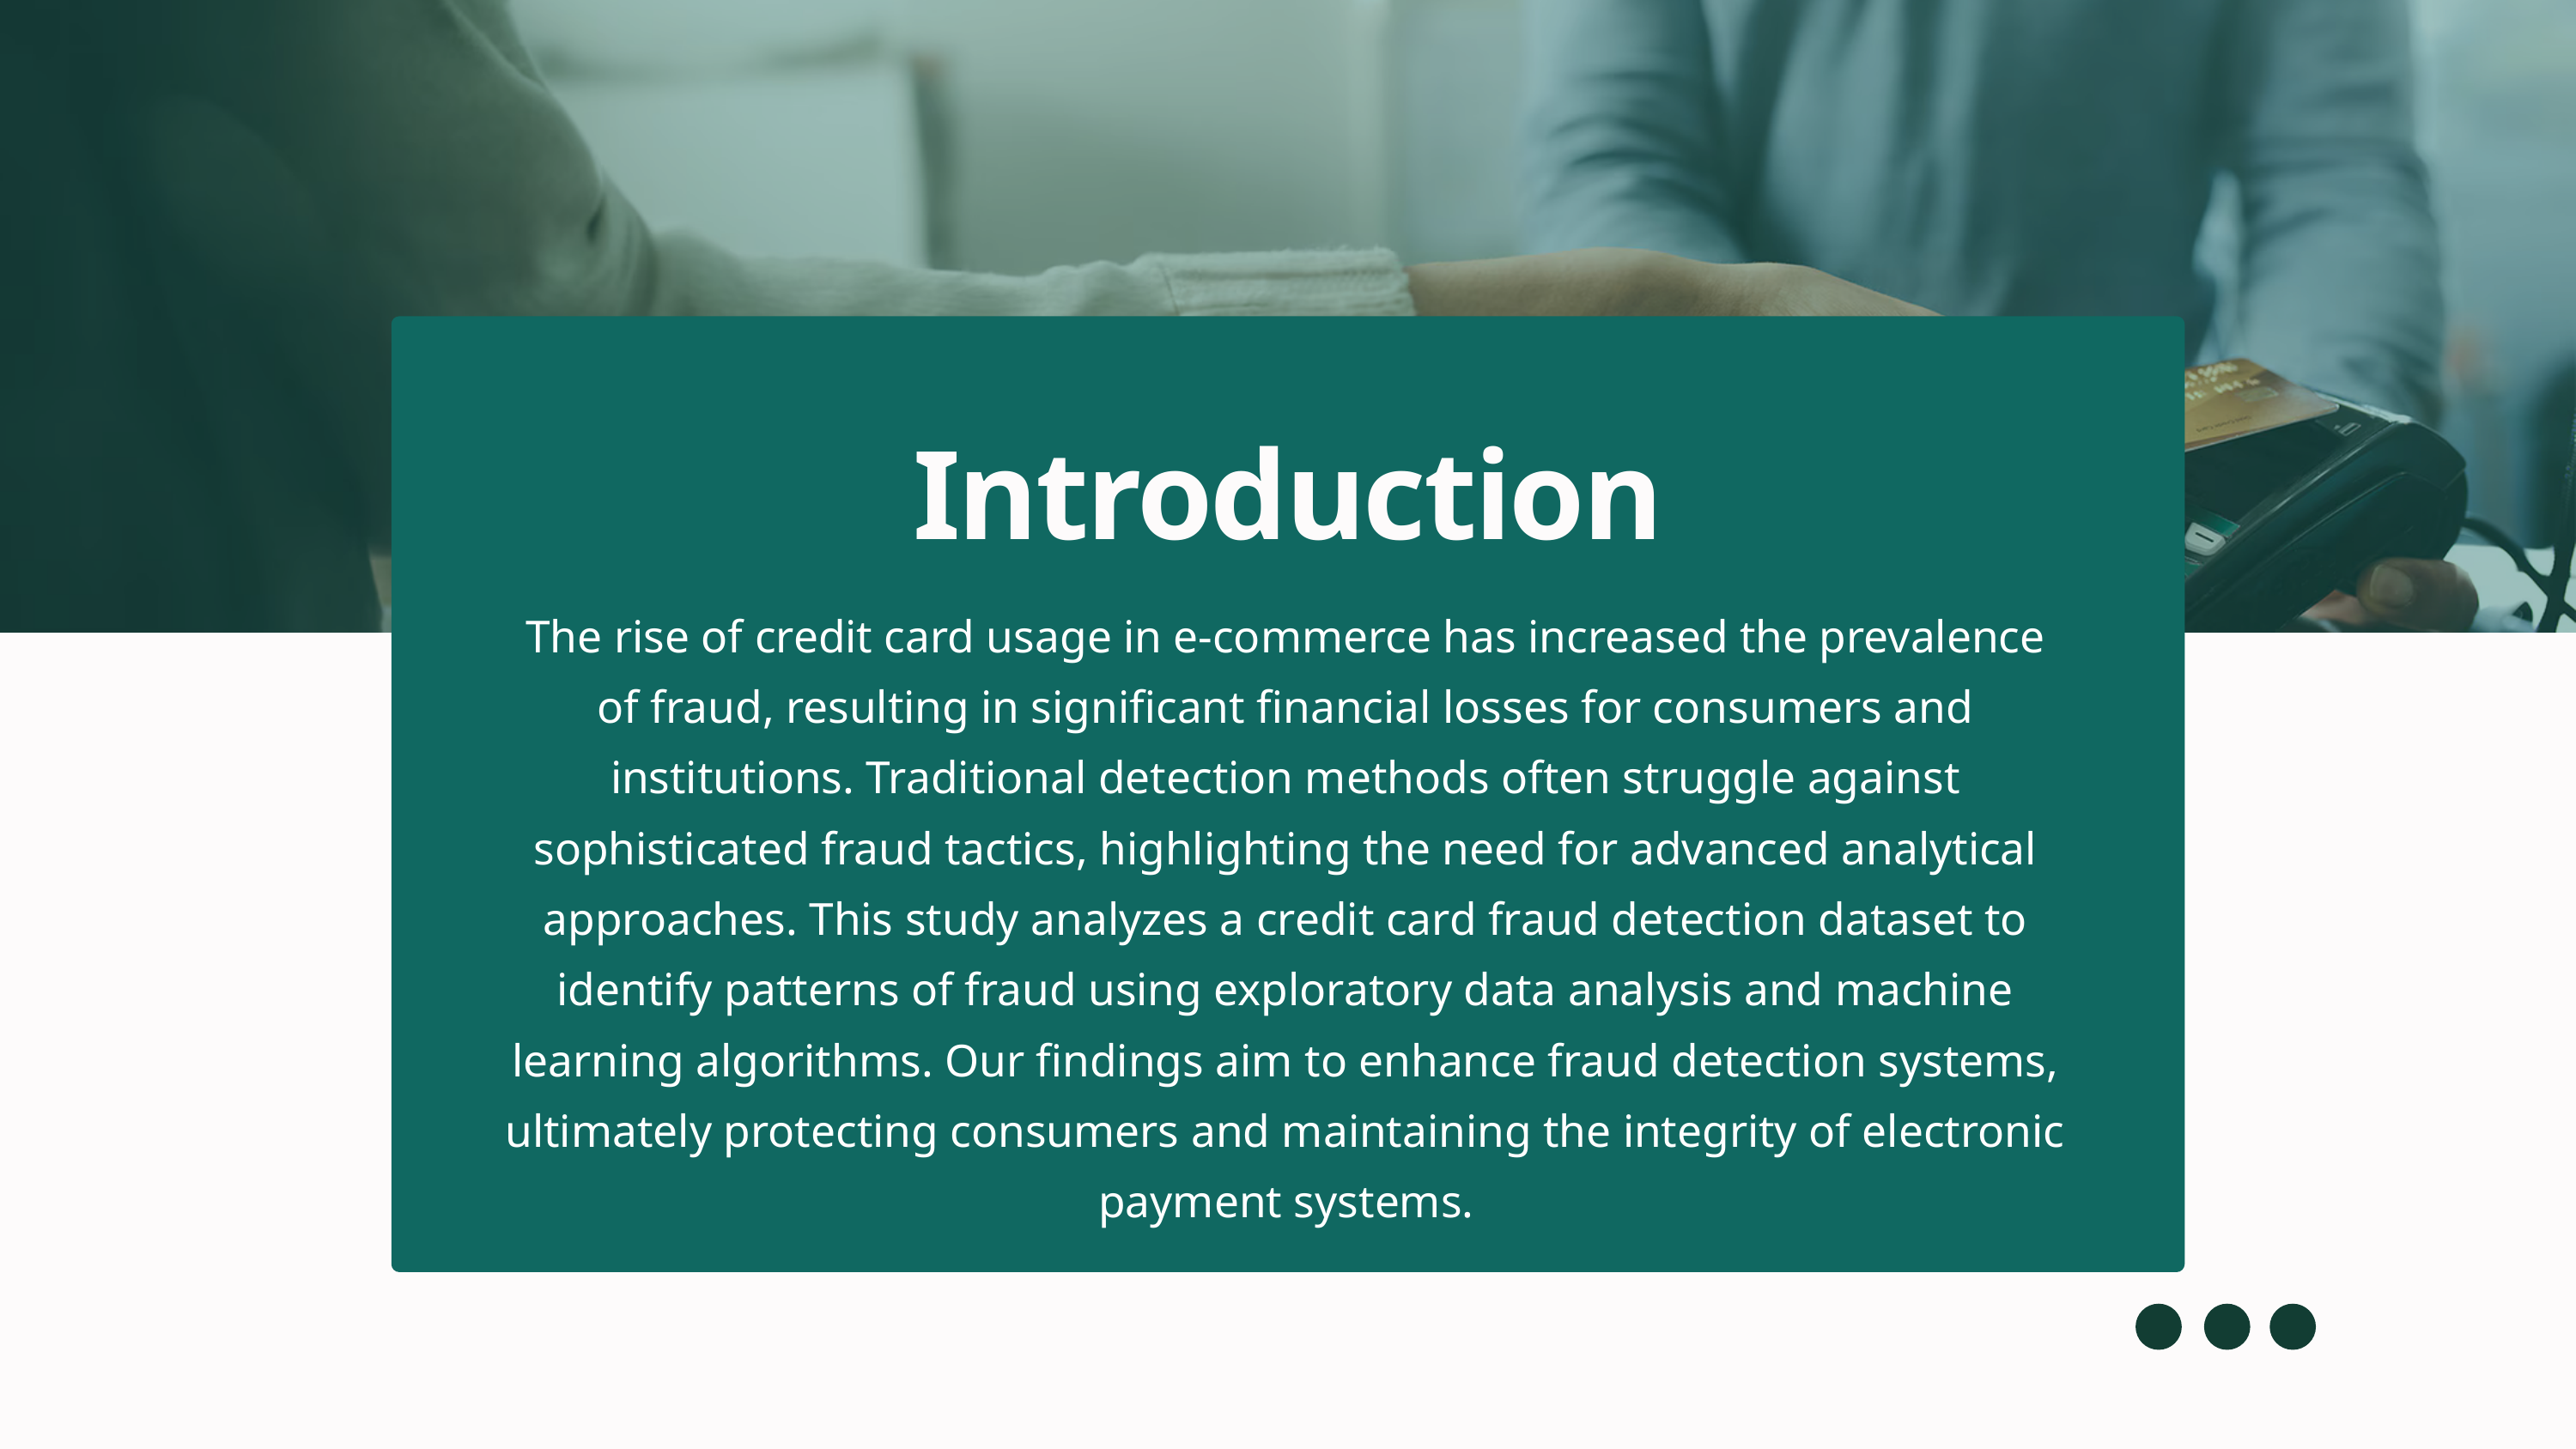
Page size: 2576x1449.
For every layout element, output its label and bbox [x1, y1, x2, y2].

text_box [0, 0, 2576, 634]
text_box [391, 316, 2185, 1273]
text_box [2135, 1303, 2183, 1350]
text_box [2203, 1303, 2251, 1350]
text_box [2269, 1303, 2317, 1350]
